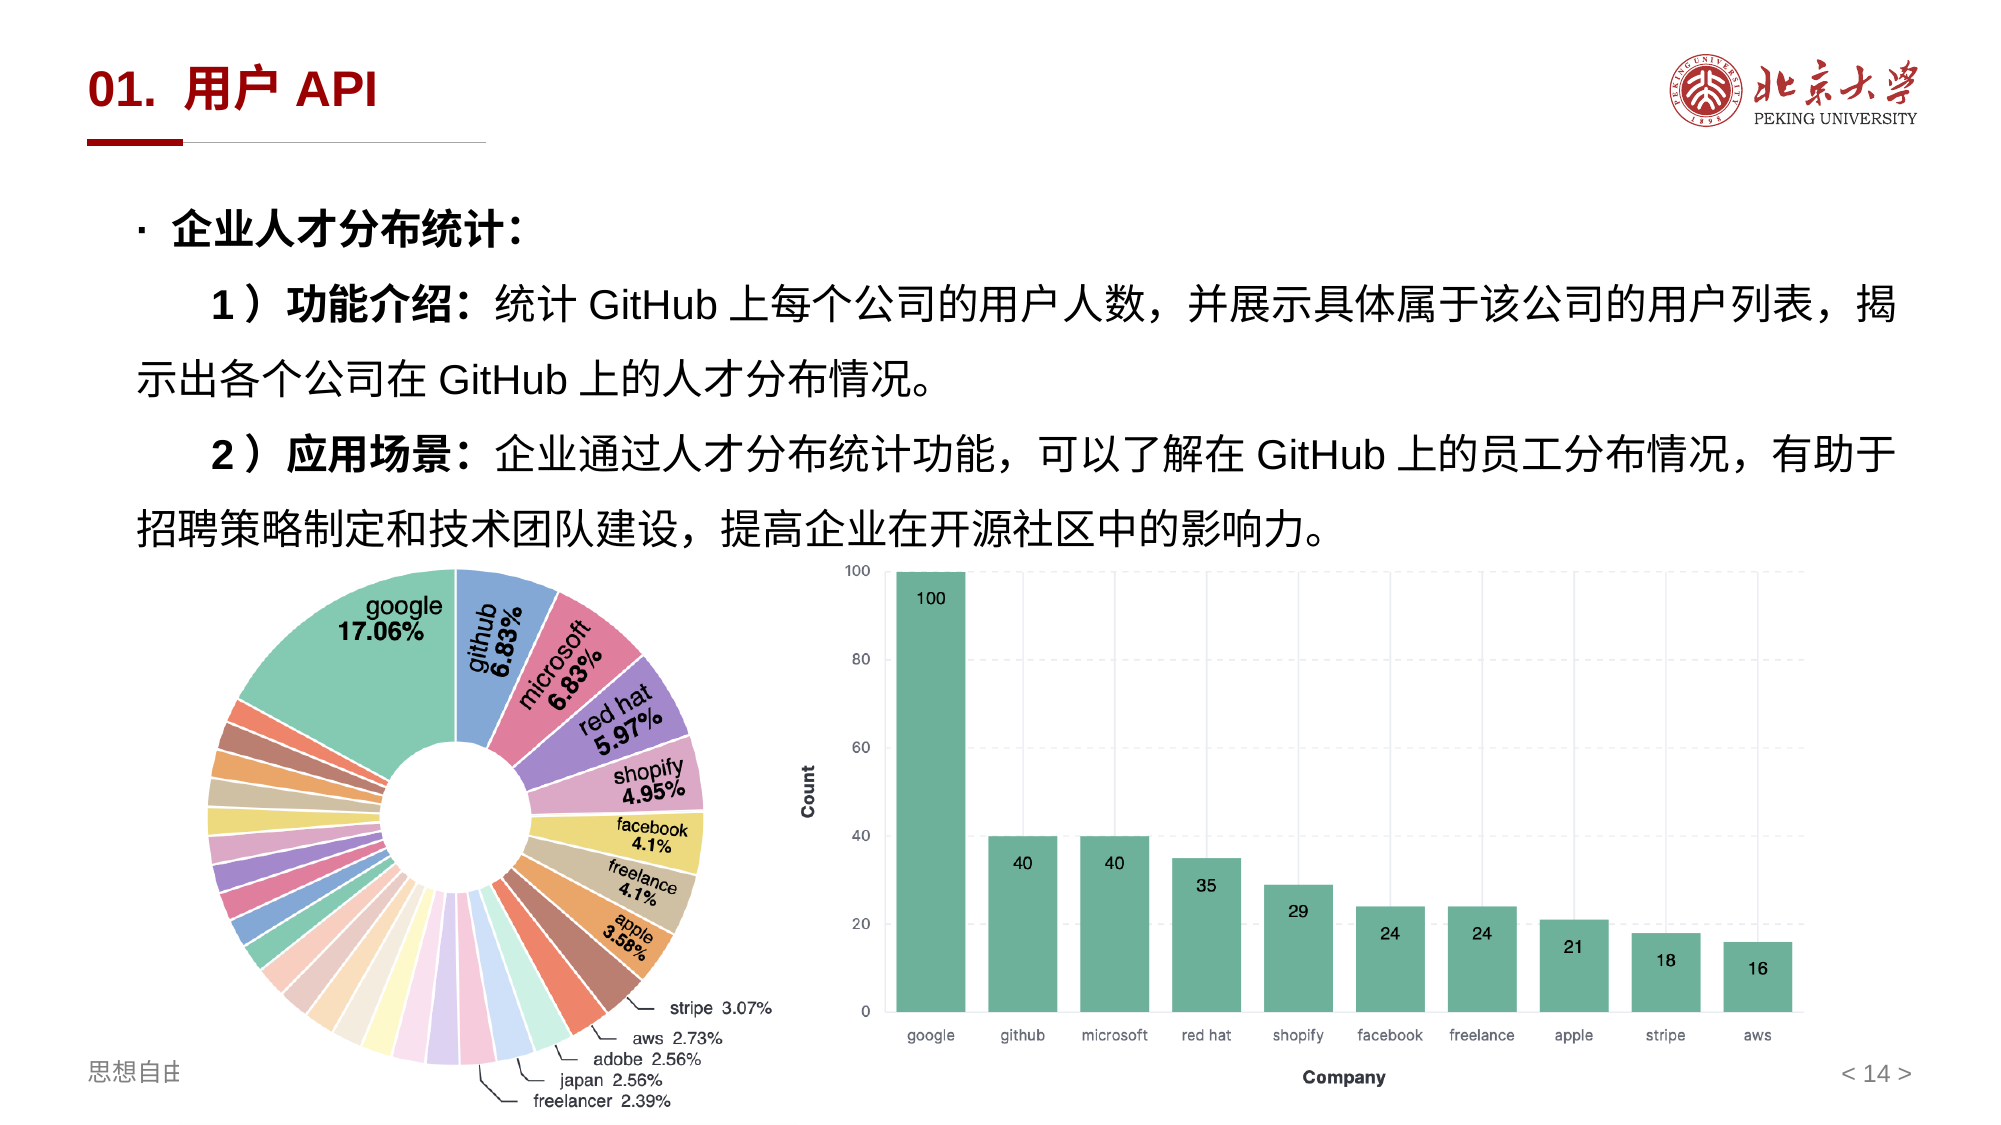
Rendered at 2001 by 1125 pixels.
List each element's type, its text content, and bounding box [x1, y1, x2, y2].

title 01. 用户API [72, 39, 1559, 142]
text_box · 企业人才分布统计： 1）功能介绍：统计GitHub上每个公司的用户人数，并展示具体属于该公司的用户列表，揭示出各个公司在GitHub上的人才分布情况。 2）应用场景：企业通过人才分布统计功能，可以了解在GitHub上的员工分布情况，有助于招聘策略制定和技术团队建设，提高企业在开源社区中的影响力。 [121, 144, 1939, 820]
picture [179, 552, 1813, 1125]
slide_number < 14 > [1477, 1048, 1928, 1097]
